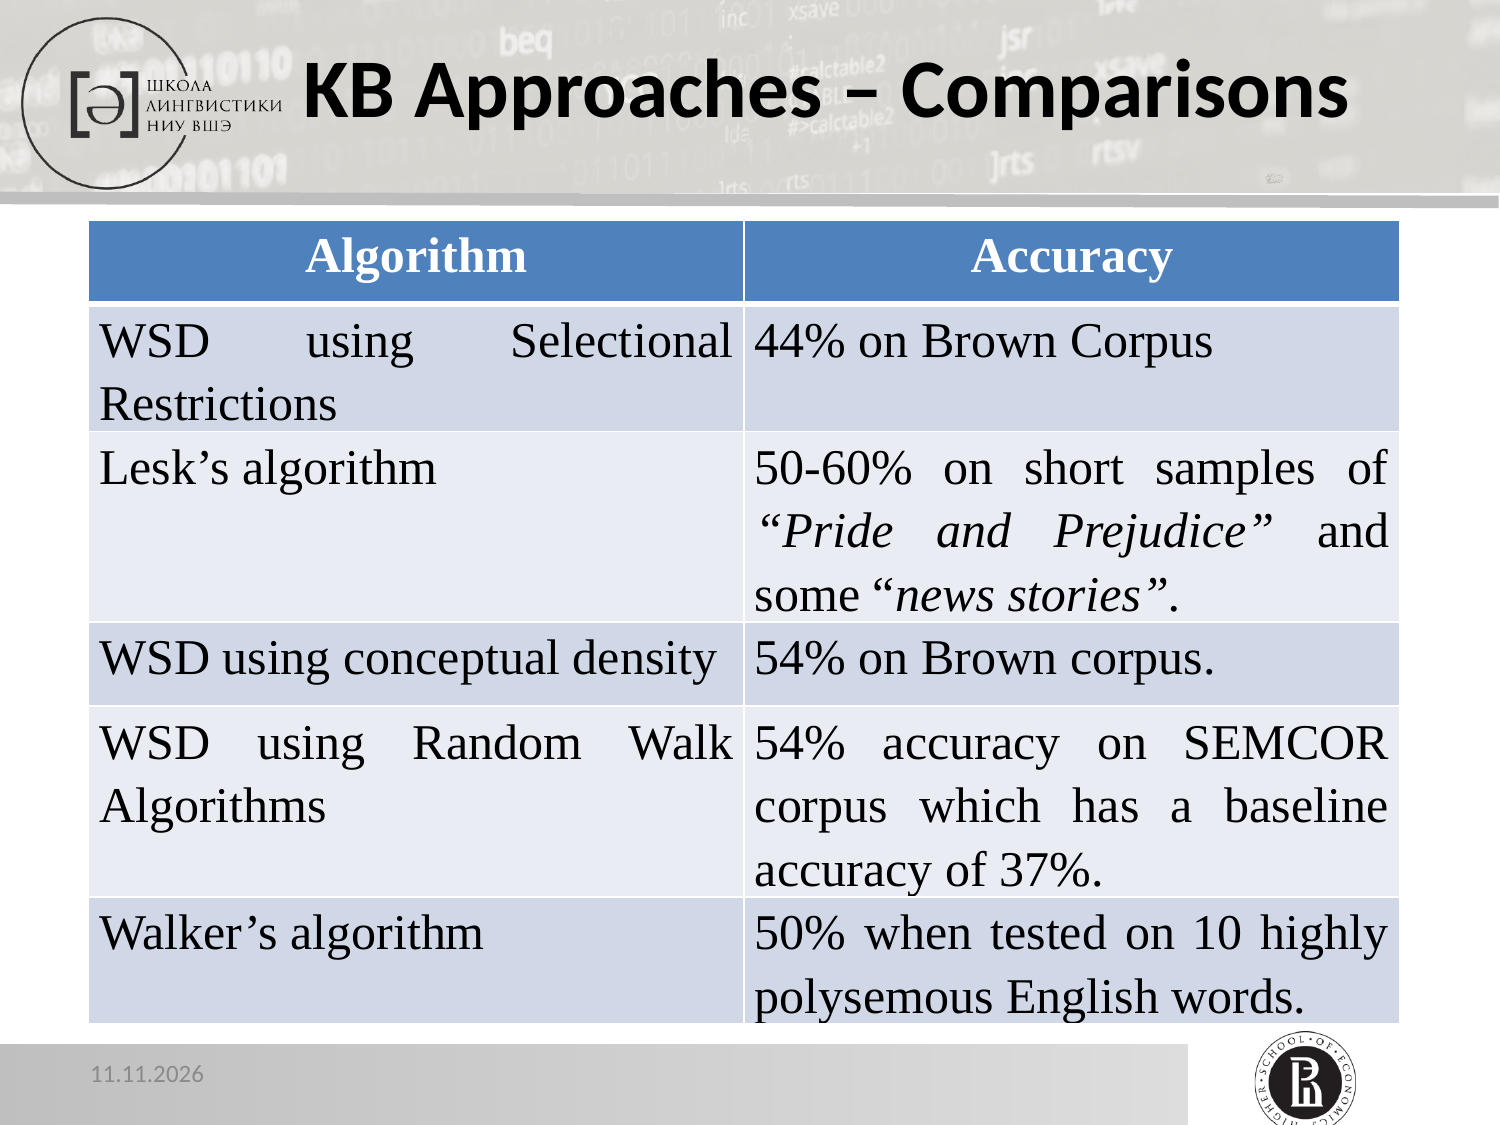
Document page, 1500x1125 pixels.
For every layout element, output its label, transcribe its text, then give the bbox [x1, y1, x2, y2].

table_cell 54% on Brown corpus. [745, 623, 1399, 705]
slide_number 54 [1074, 1042, 1425, 1103]
table_cell WSD using conceptual density [89, 623, 743, 705]
picture [17, 13, 282, 193]
table_cell Walker’s algorithm [89, 898, 743, 1023]
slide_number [75, 1042, 425, 1103]
table_cell 44% on Brown Corpus [745, 307, 1399, 431]
table_cell Lesk’s algorithm [89, 432, 743, 621]
title KB Approaches – Comparisons [288, 2, 1483, 190]
table_header Algorithm [89, 221, 743, 301]
table_cell 50% when tested on 10 highly polysemous English words. [745, 898, 1399, 1023]
picture [1254, 1031, 1356, 1042]
table_cell 54% accuracy on SEMCOR corpus which has a baseline accuracy of 37%. [745, 707, 1399, 896]
table_cell WSD using Random Walk Algorithms [89, 707, 743, 896]
table_cell WSD using Selectional Restrictions [89, 307, 743, 431]
table_header Accuracy [745, 221, 1399, 301]
table_cell 50-60% on short samples of “Pride and Prejudice” and some “news stories”. [745, 432, 1399, 621]
picture [1254, 1103, 1356, 1125]
